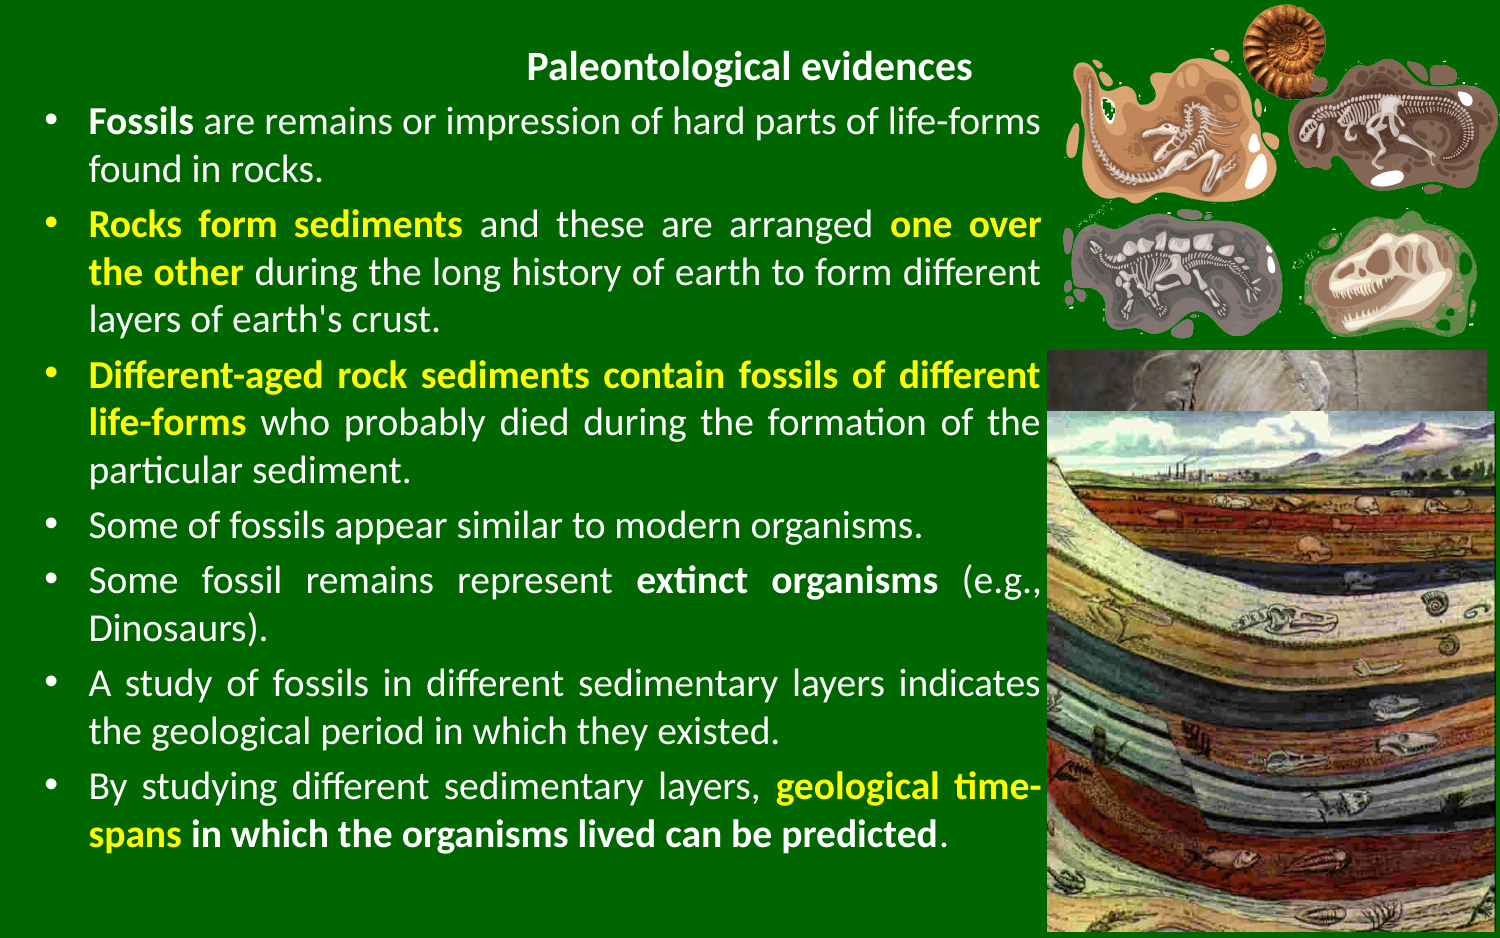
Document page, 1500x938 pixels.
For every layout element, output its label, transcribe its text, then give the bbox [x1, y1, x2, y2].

list Fossils are remains or impression of hard parts of life-forms found in rocks. Rocks form sediments and these are arranged one over the other during the long history of earth to form different layers of earth's crust. Different-aged rock sediments contain fossils of different life-forms who probably died during the formation of the particular sediment. Some of fossils appear similar to modern organisms. Some fossil remains represent extinct organisms (e.g., Dinosaurs). A study of fossils in different sedimentary layers indicates the geological period in which they existed. By studying different sedimentary layers, geological time-spans in which the organisms lived can be predicted. [29, 87, 1042, 645]
picture [1047, 0, 1500, 932]
title Paleontological evidences [0, 31, 1216, 97]
